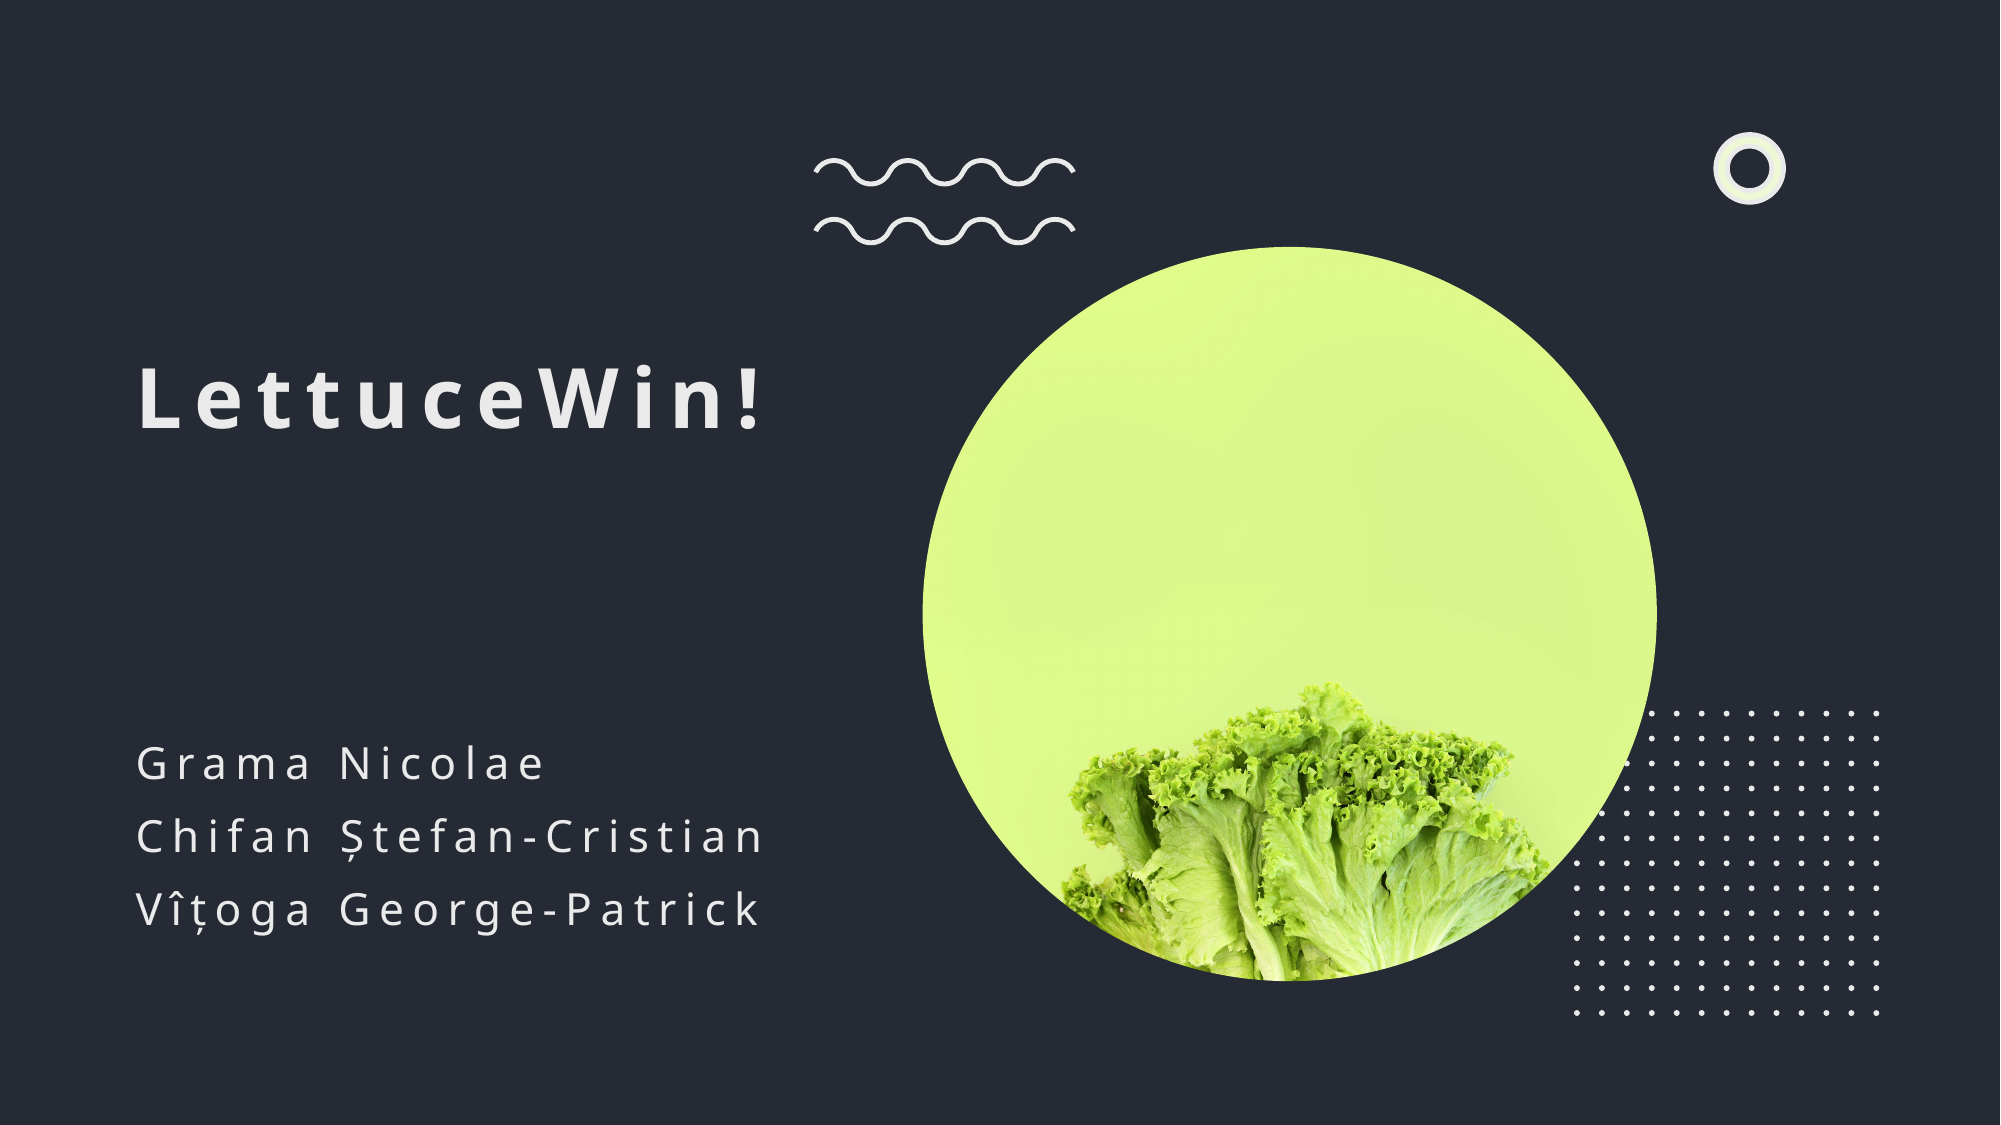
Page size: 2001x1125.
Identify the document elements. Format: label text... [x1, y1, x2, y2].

title LettuceWin! [120, 82, 814, 714]
picture [922, 246, 1657, 982]
subtitle Grama Nicolae Chifan Ștefan-Cristian Vîțoga George-Patrick [120, 728, 814, 1021]
